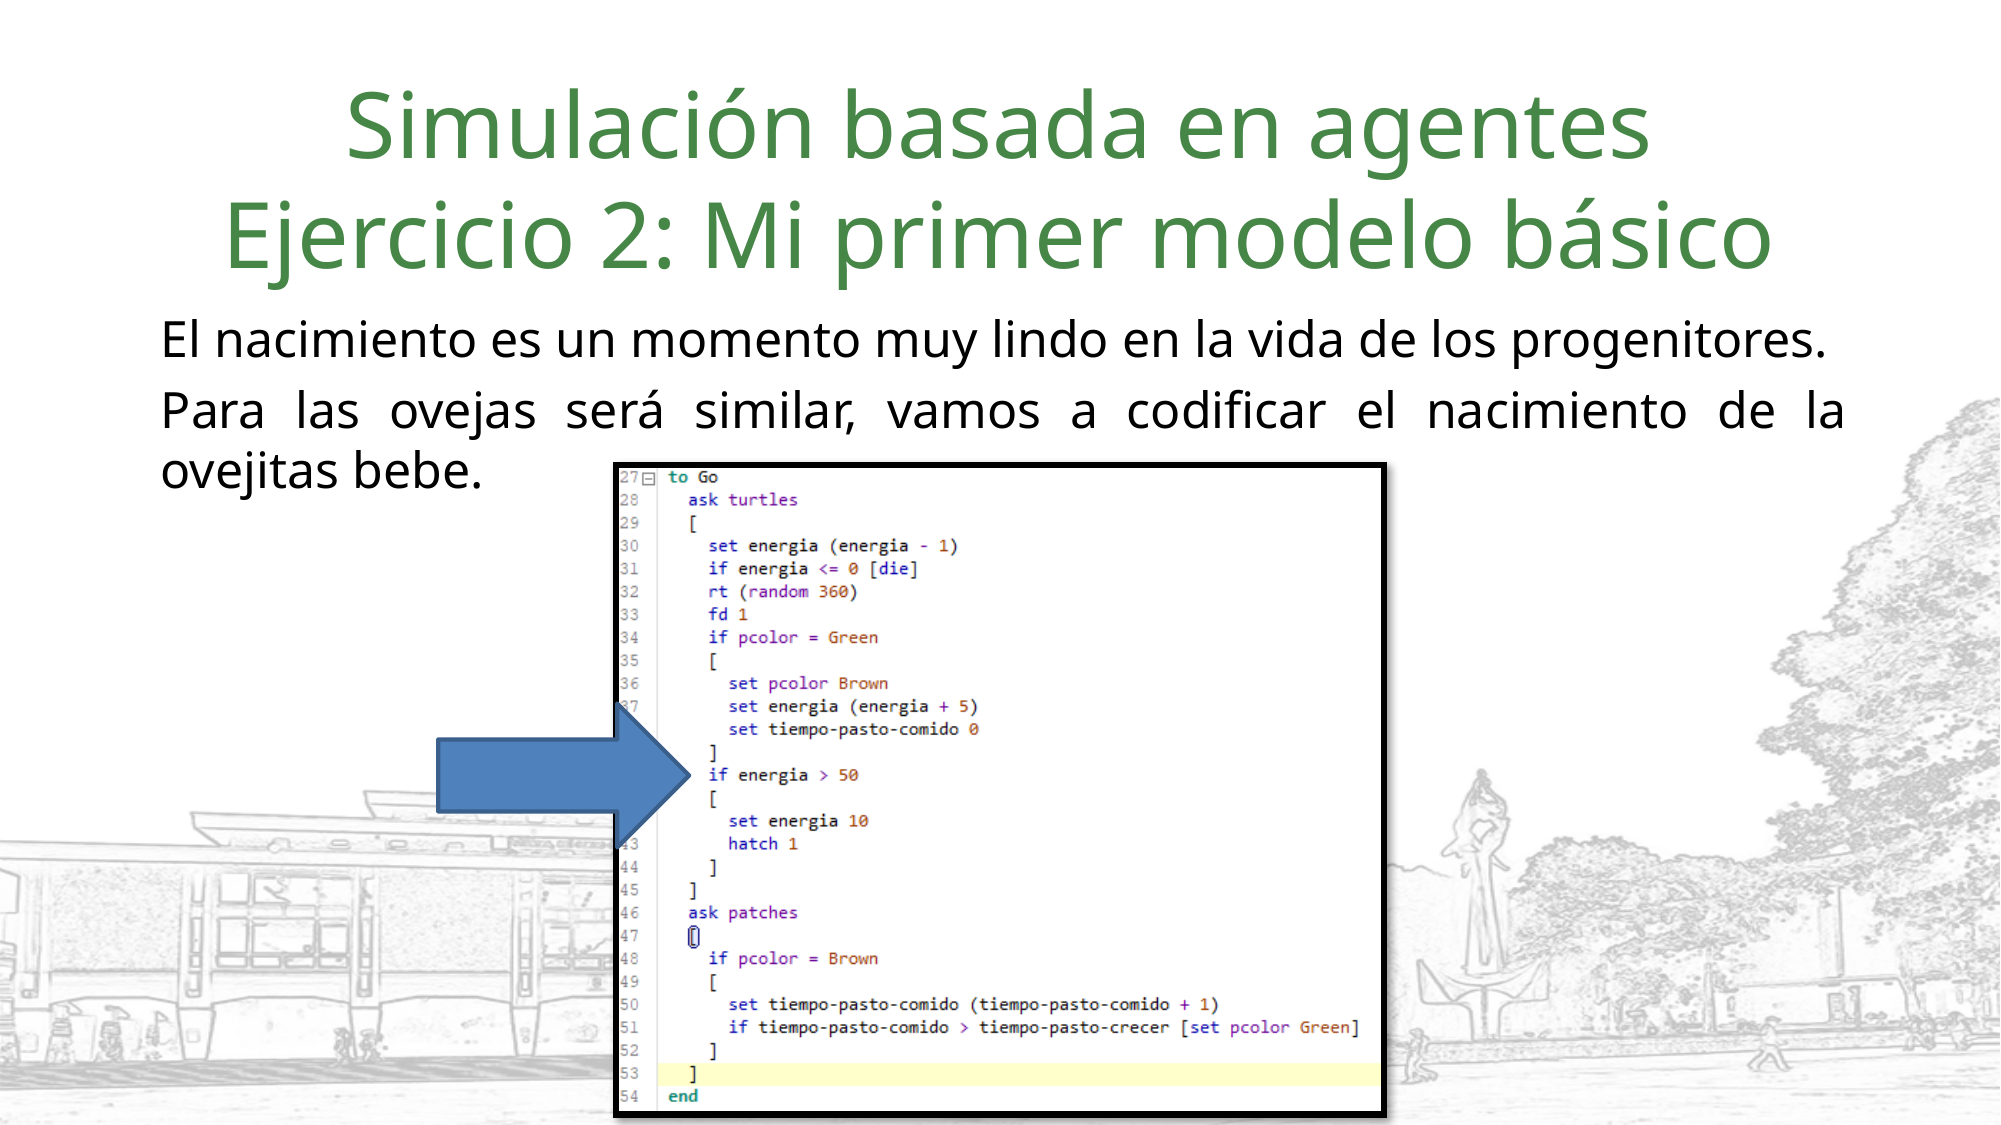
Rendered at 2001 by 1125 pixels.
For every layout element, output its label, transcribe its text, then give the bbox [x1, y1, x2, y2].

text_box [436, 737, 613, 814]
title Simulación basada en agentes Ejercicio 2: Mi primer modelo básico [137, 59, 1863, 278]
list El nacimiento es un momento muy lindo en la vida de los progenitores. Para las ovejas será similar, vamos a codificar el nacimiento de la ovejitas bebe. [137, 299, 1863, 1014]
picture [618, 467, 1382, 1112]
